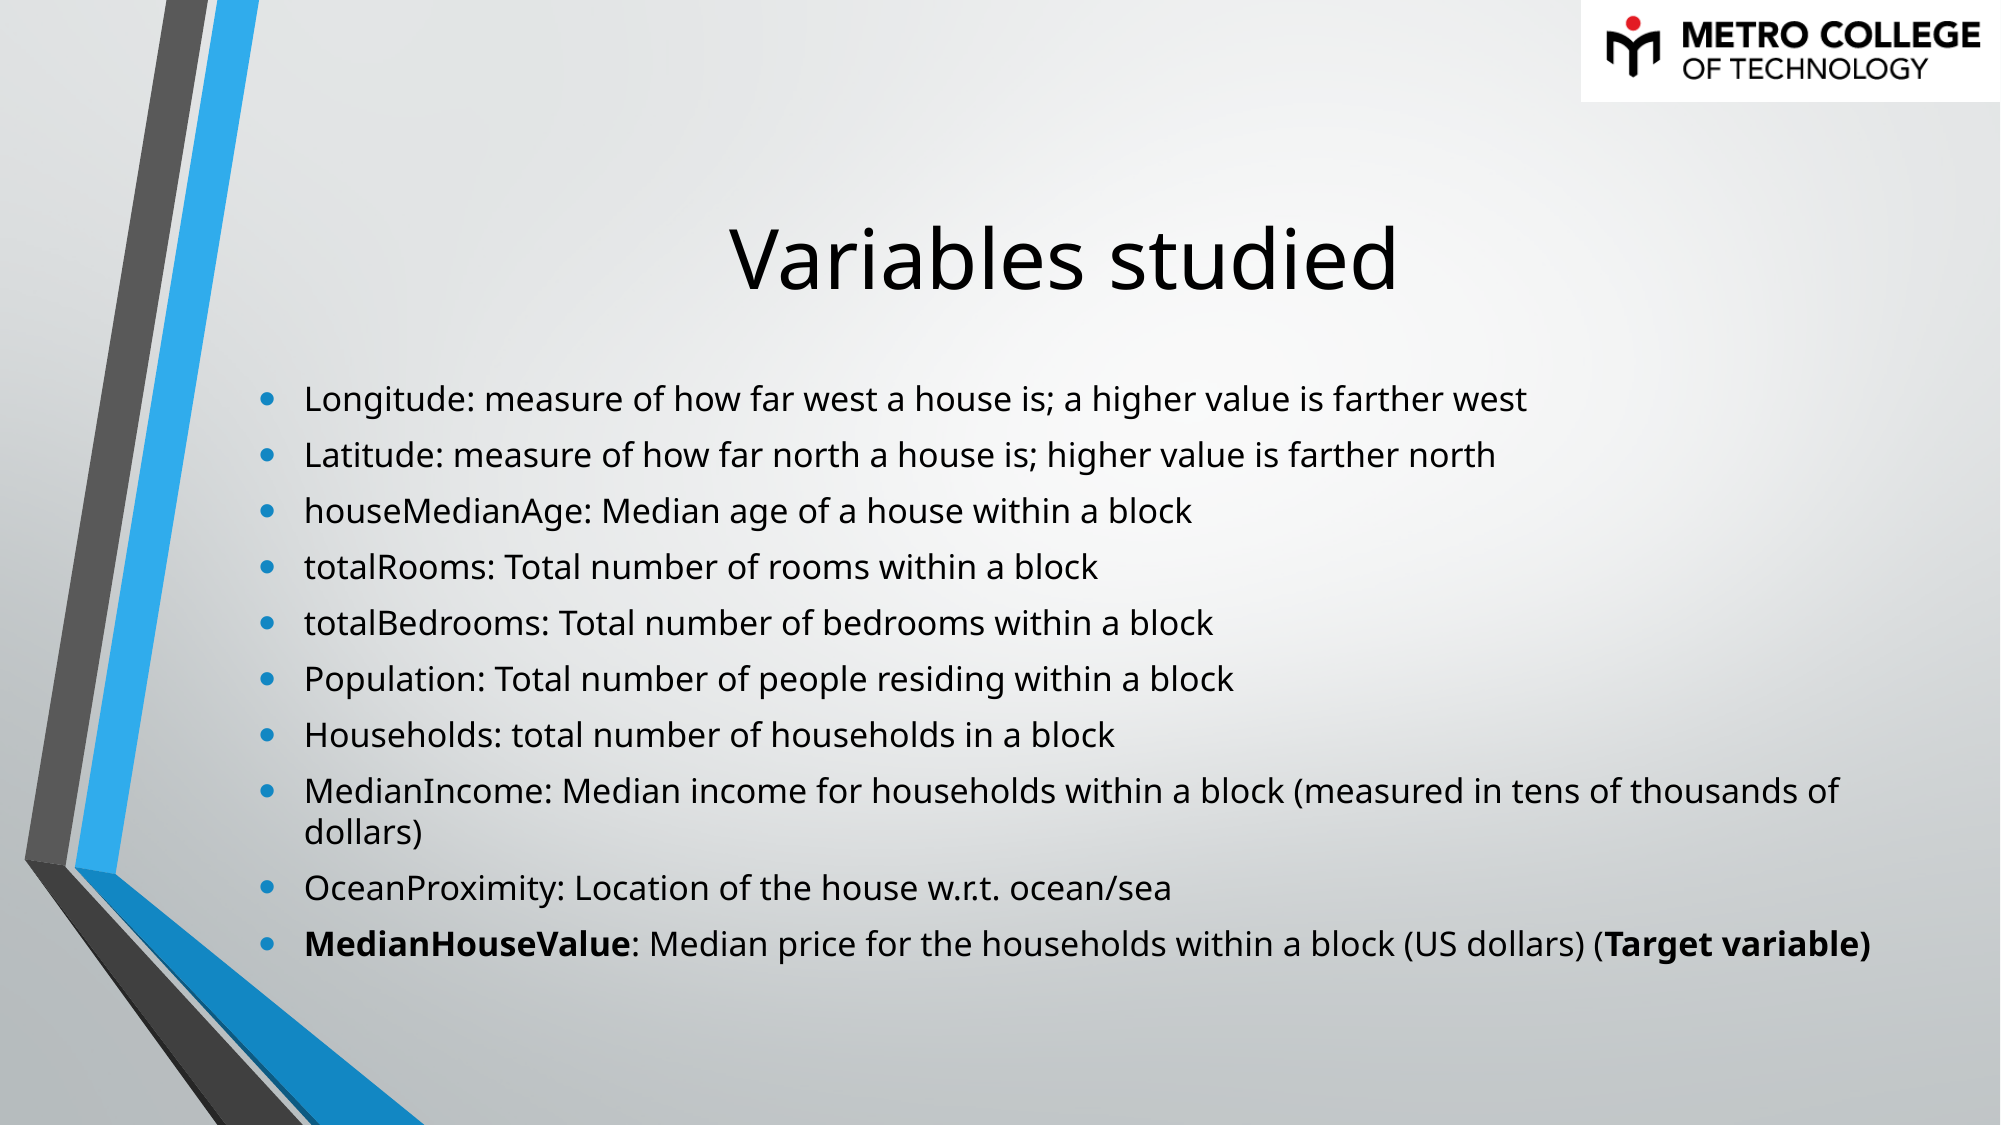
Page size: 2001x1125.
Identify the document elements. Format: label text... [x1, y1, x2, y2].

title Variables studied [243, 112, 1887, 370]
list Longitude: measure of how far west a house is; a higher value is farther west Latitude: measure of how far north a house is; higher value is farther north houseMedianAge: Median age of a house within a block totalRooms: Total number of rooms within a block totalBedrooms: Total number of bedrooms within a block Population: Total number of people residing within a block Households: total number of households in a block MedianIncome: Median income for households within a block (measured in tens of thousands of dollars) OceanProximity: Location of the house w.r.t. ocean/sea MedianHouseValue: Median price for the households within a block (US dollars) (Target variable) [243, 370, 1887, 1003]
picture [1581, 0, 2000, 103]
